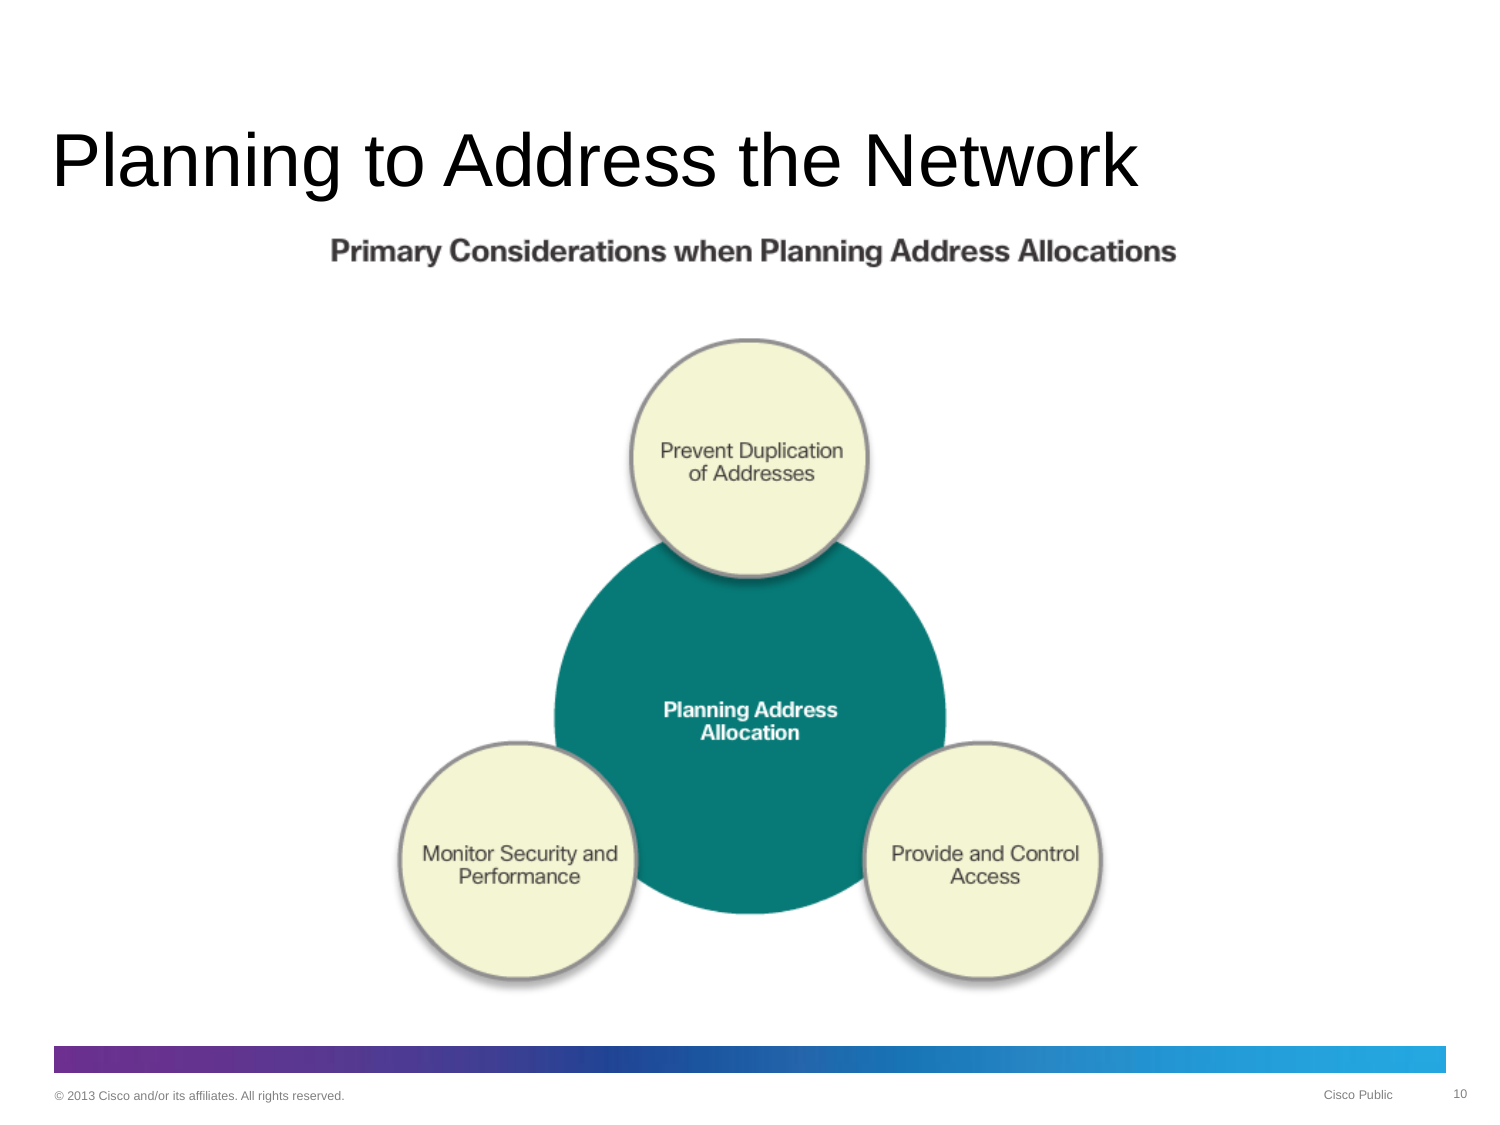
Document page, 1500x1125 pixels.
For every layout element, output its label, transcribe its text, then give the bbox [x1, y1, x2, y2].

title Planning to Address the Network [37, 70, 1447, 209]
picture [254, 231, 1246, 1020]
picture [54, 1046, 1446, 1073]
